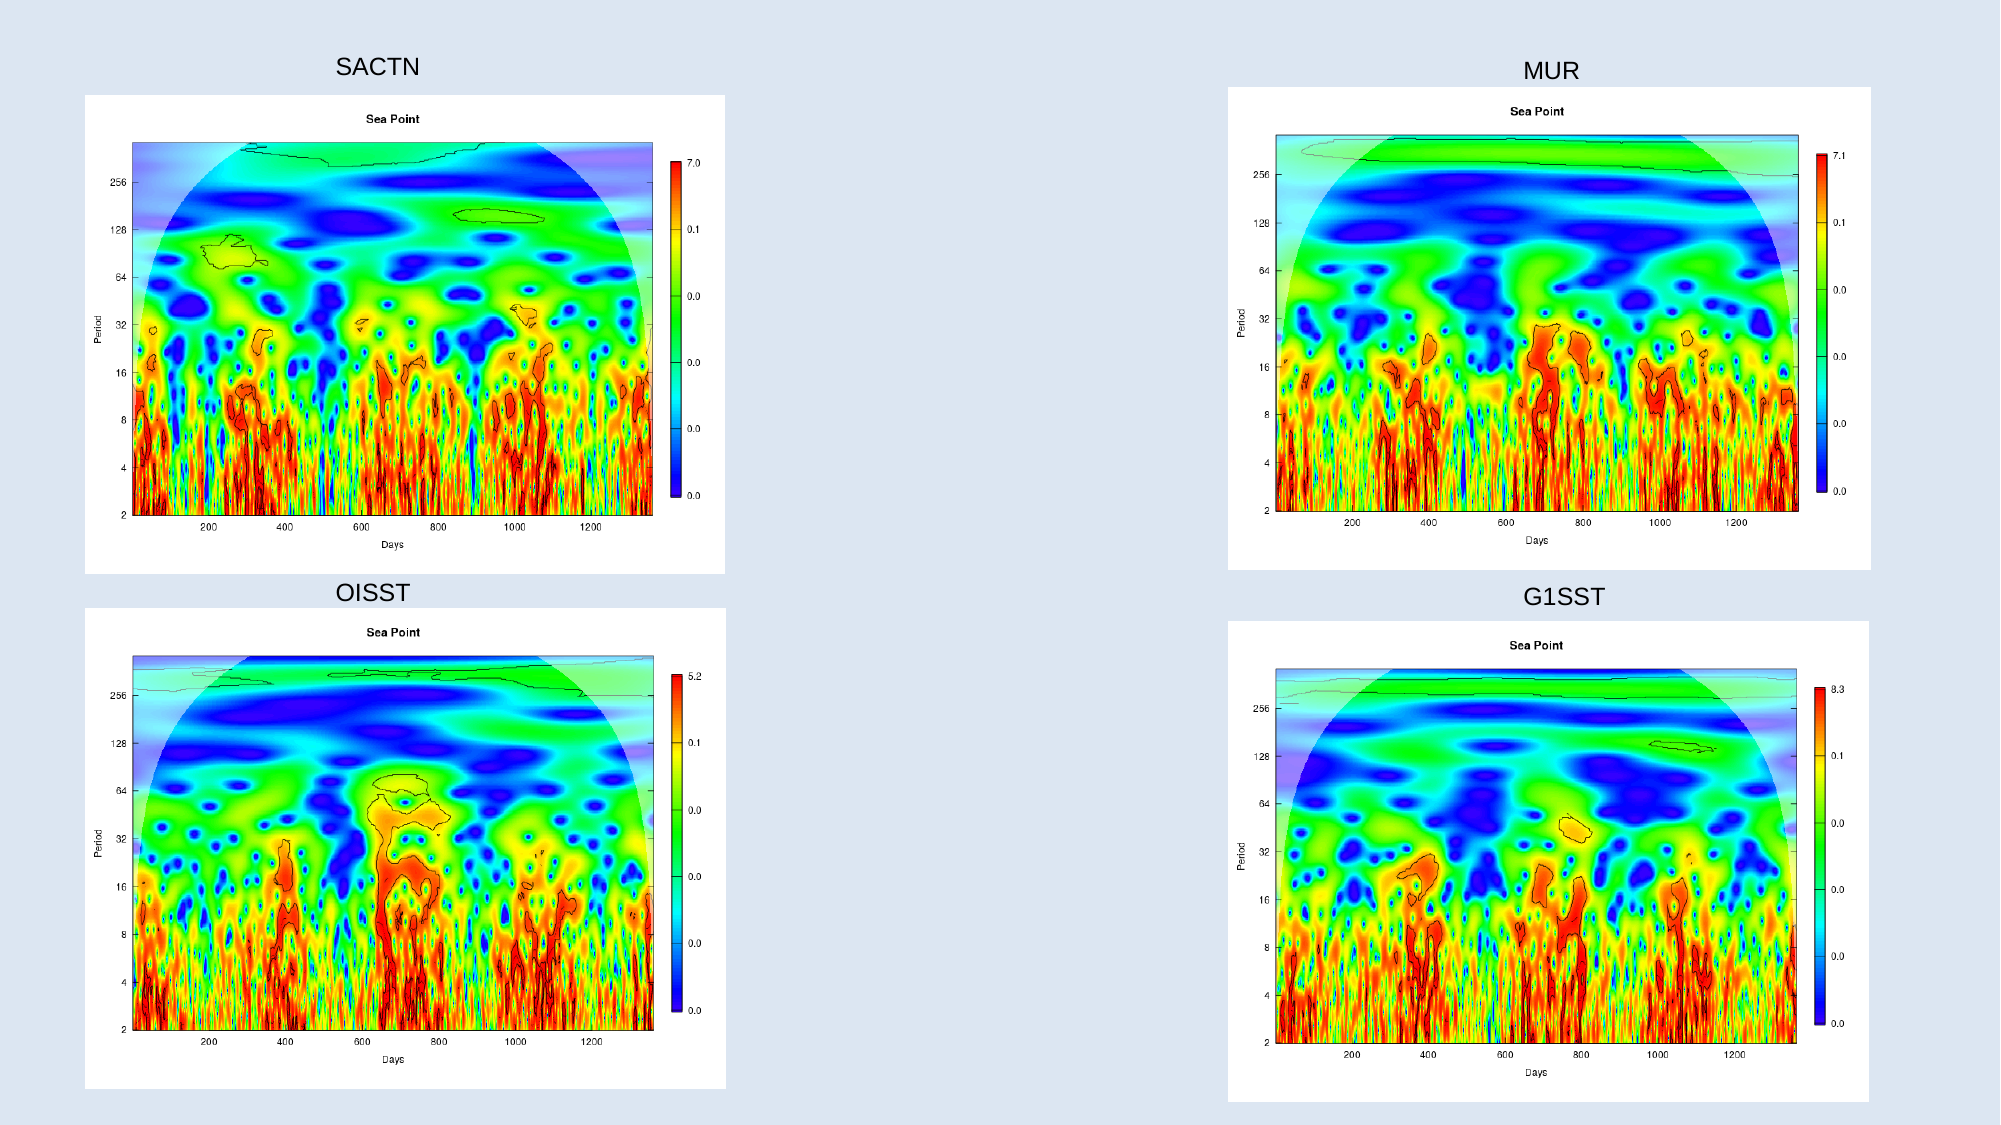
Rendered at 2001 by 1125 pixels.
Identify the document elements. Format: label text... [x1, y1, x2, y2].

picture [1228, 621, 1869, 1103]
picture [85, 94, 725, 575]
text_box G1SST [1508, 579, 1767, 618]
picture [85, 608, 726, 1090]
text_box OISST [320, 584, 579, 607]
picture [1228, 87, 1871, 570]
text_box SACTN [320, 42, 579, 88]
text_box MUR [1508, 47, 1767, 86]
